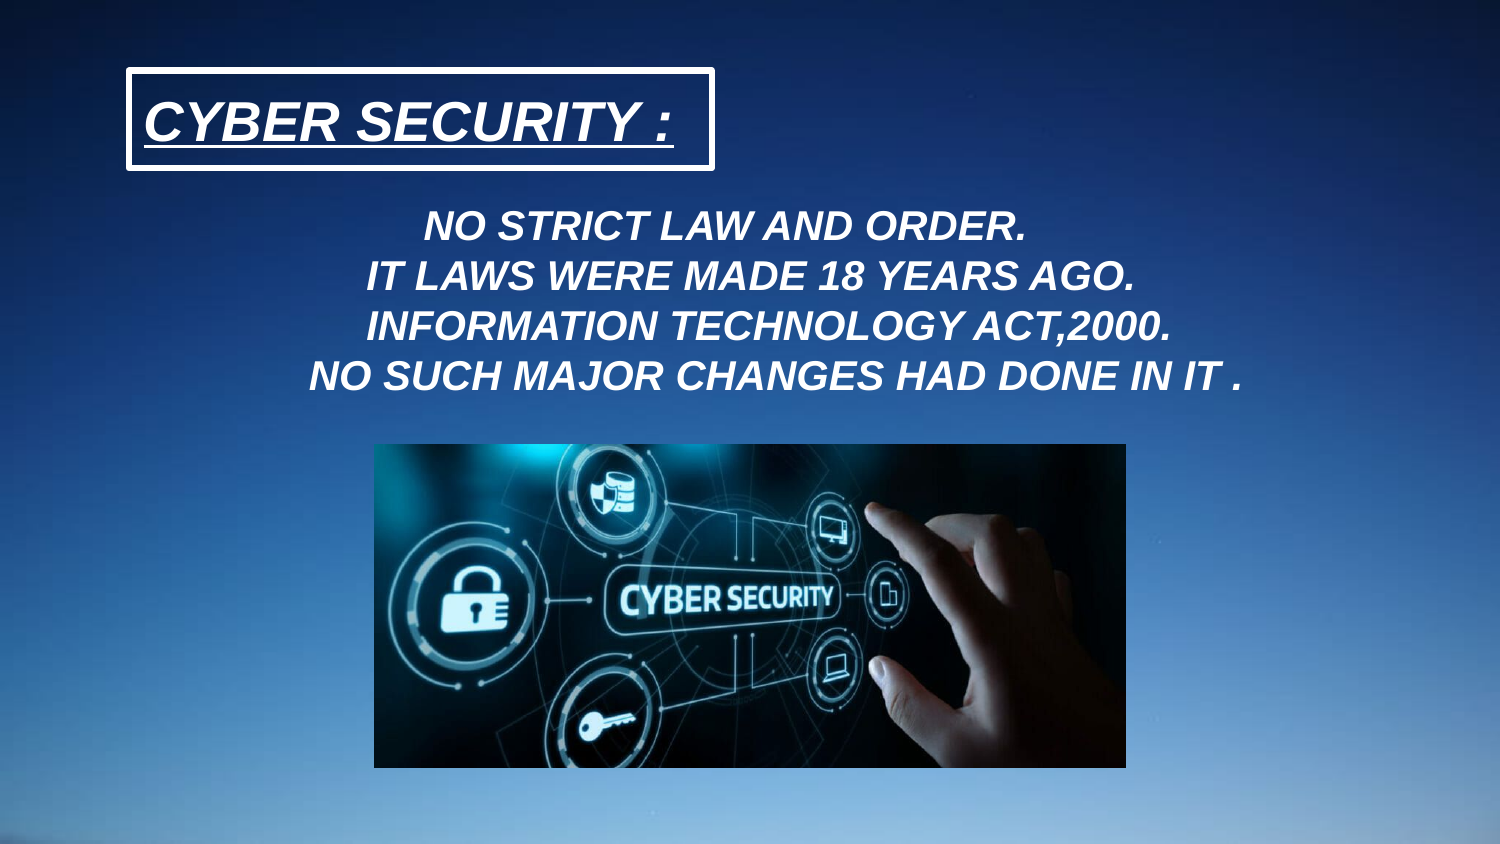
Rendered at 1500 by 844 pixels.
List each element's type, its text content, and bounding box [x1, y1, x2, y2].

text_box [62, 42, 940, 109]
text_box CYBER SECURITY : [128, 70, 712, 169]
picture [0, 0, 1500, 844]
text_box NO STRICT LAW AND ORDER. IT LAWS WERE MADE 18 YEARS AGO. INFORMATION TECHNOLOGY ACT,2000. NO SUCH MAJOR CHANGES HAD DONE IN IT . [132, 183, 1367, 414]
